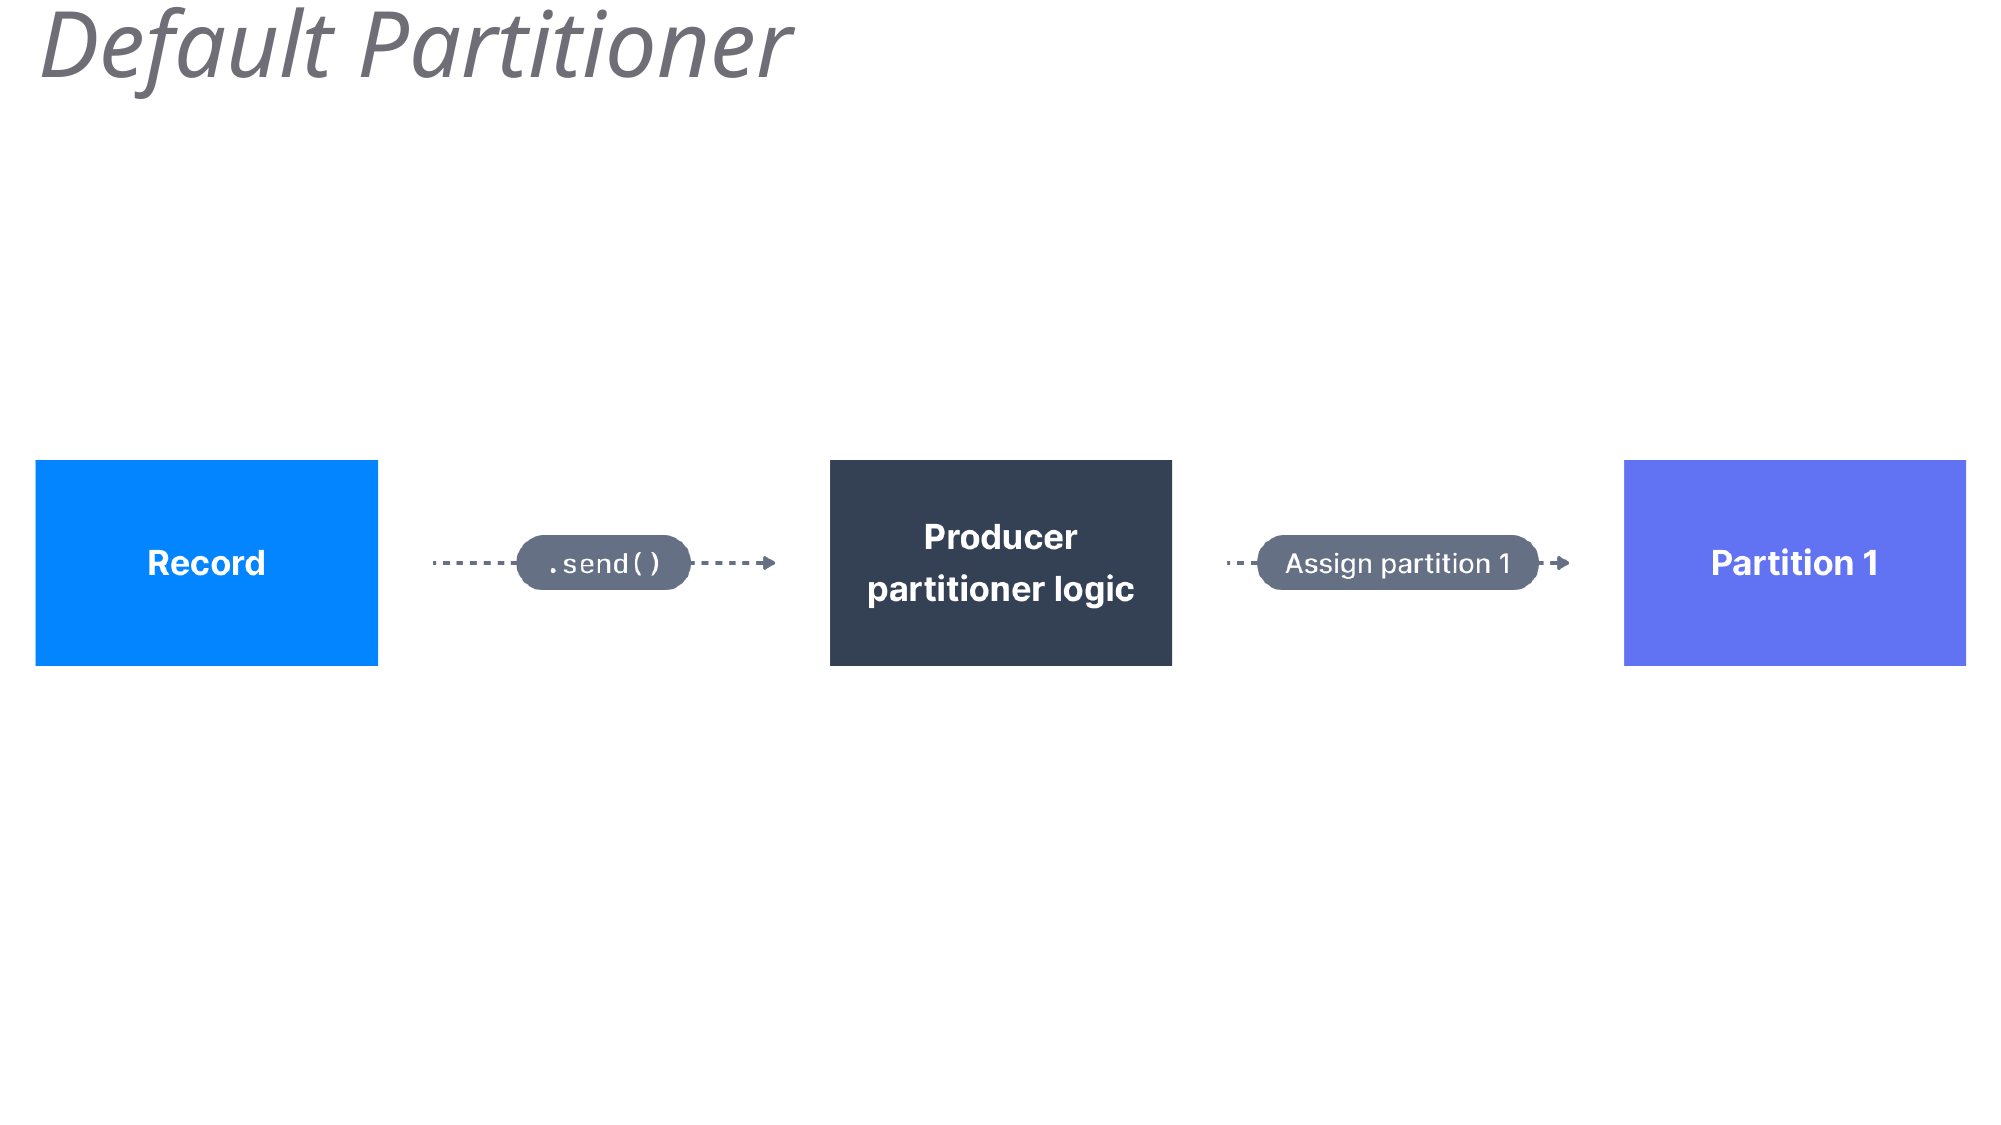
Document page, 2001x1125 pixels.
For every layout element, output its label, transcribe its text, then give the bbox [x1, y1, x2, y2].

title Default Partitioner [23, 0, 1979, 96]
picture [0, 425, 2000, 700]
